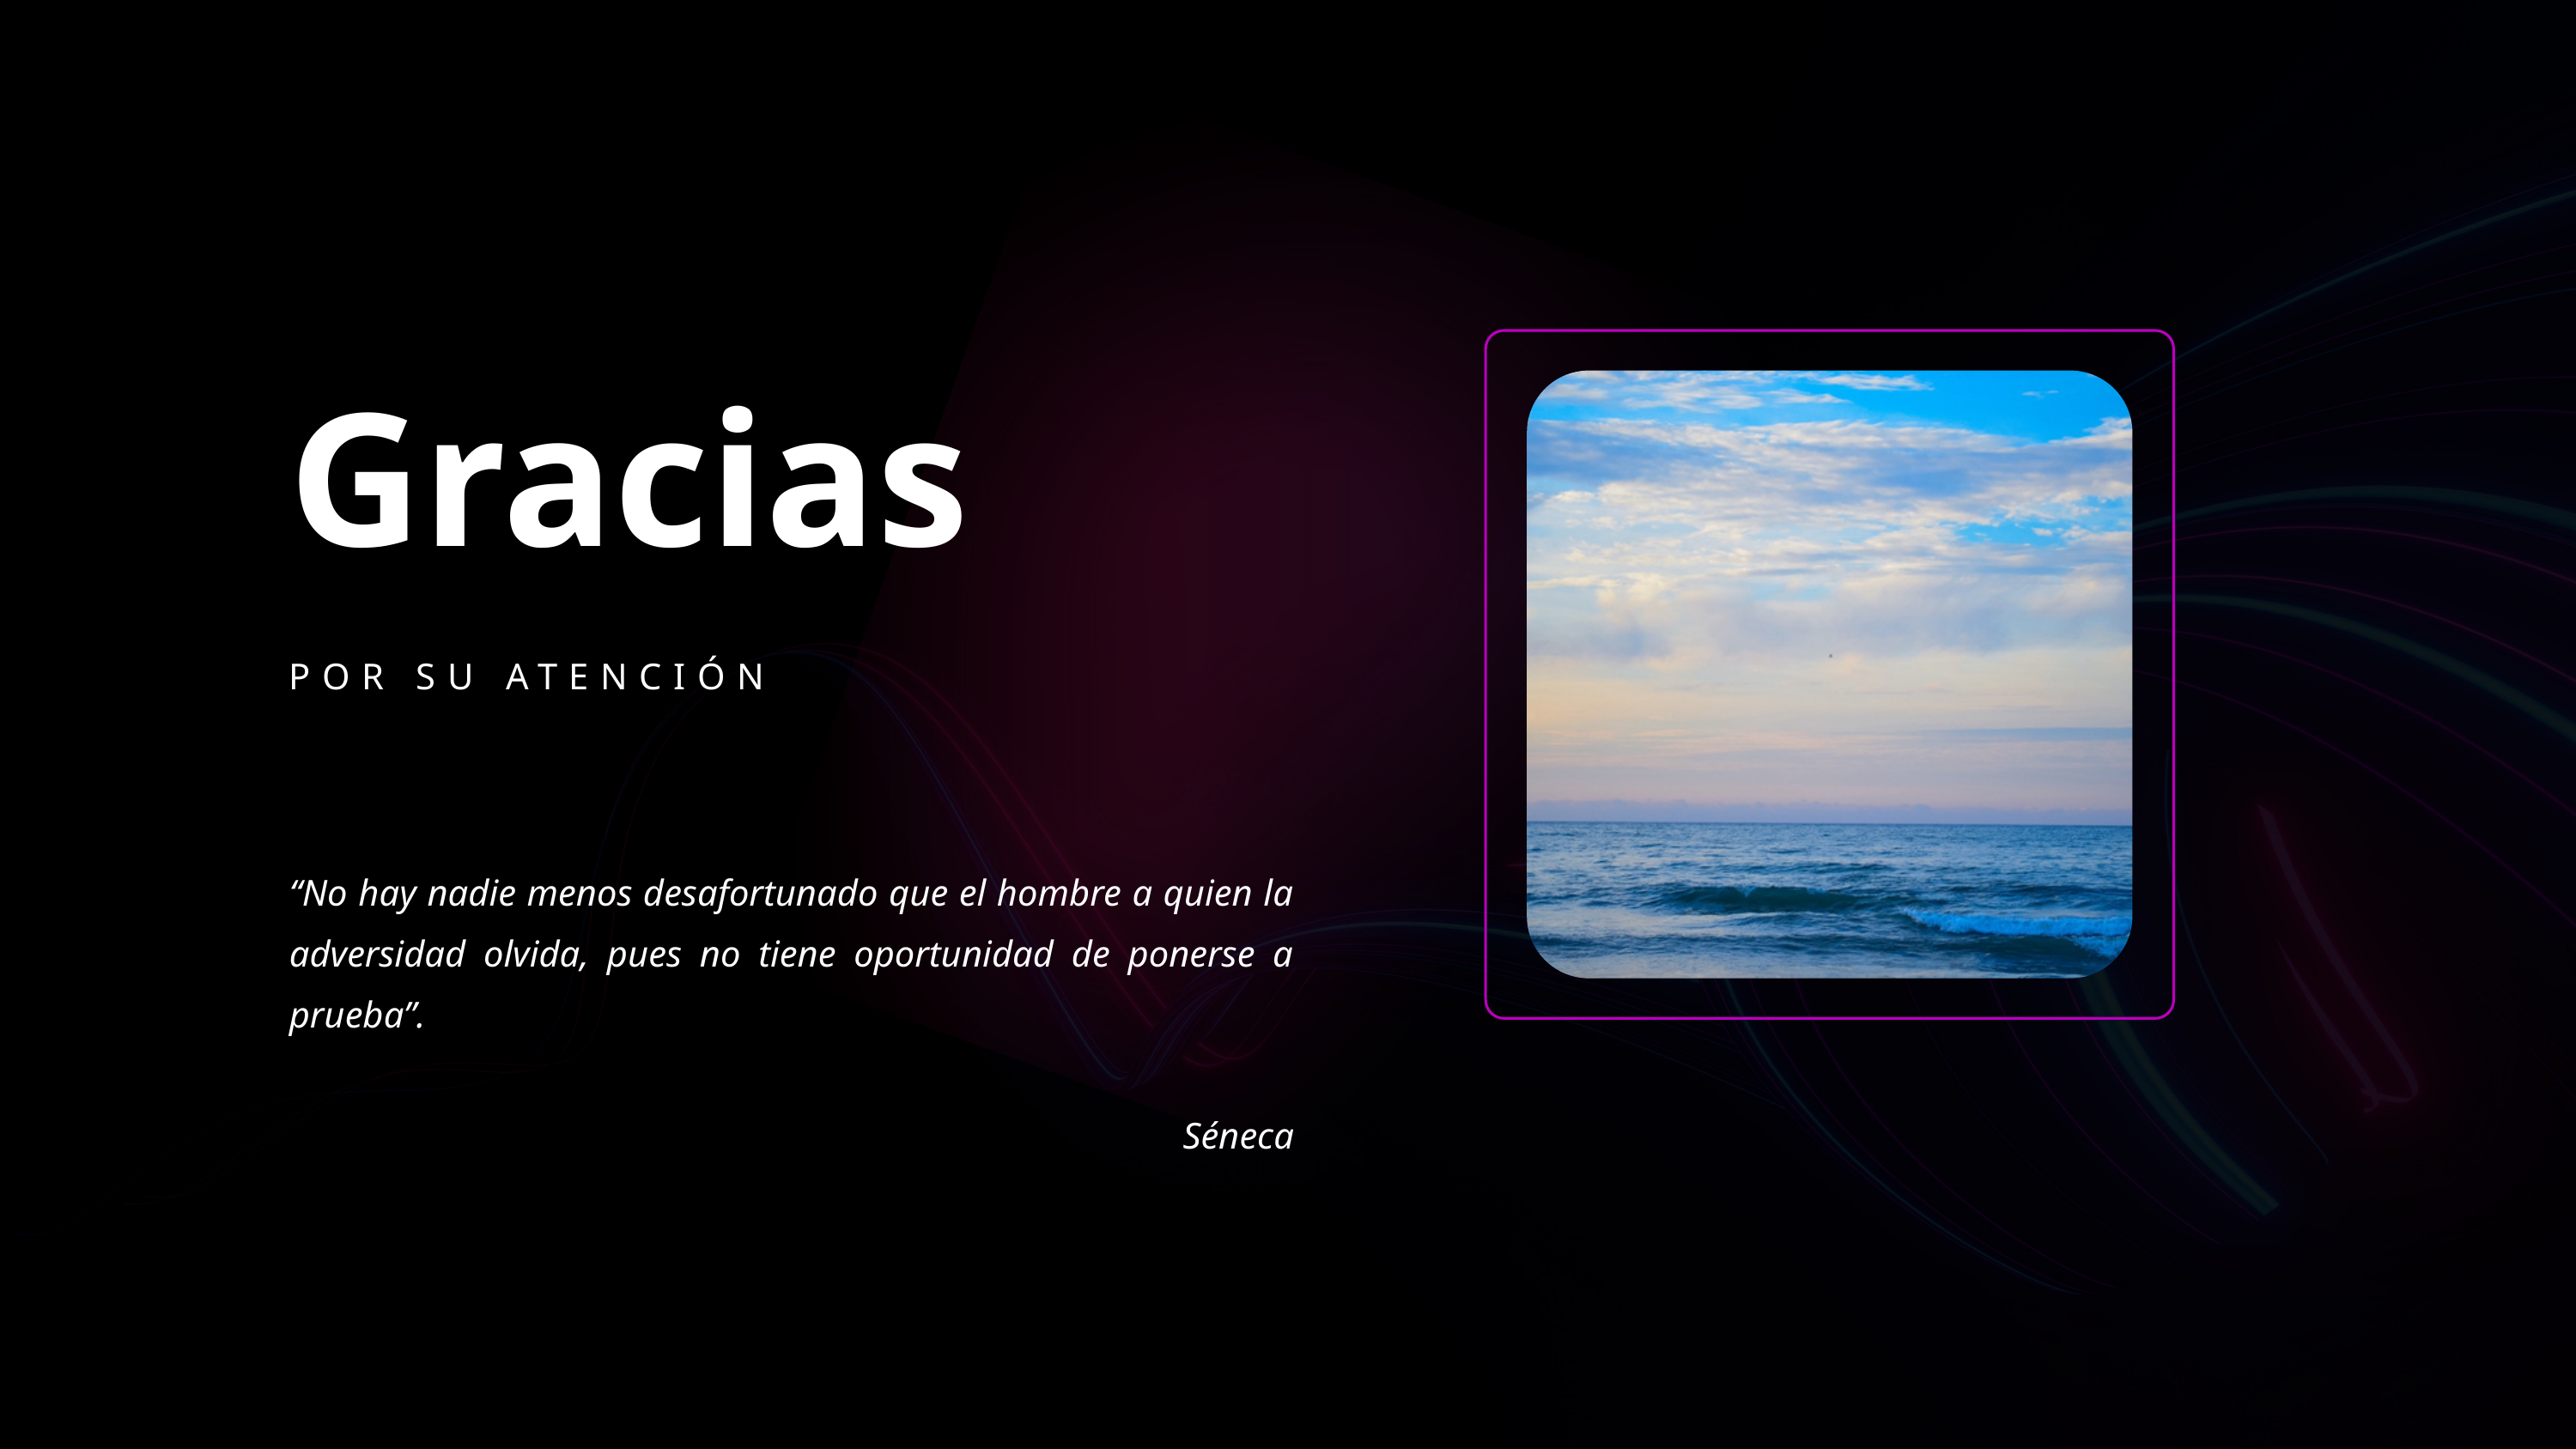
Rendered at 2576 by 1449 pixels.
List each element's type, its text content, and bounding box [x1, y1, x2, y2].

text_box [1526, 370, 2133, 979]
text_box Gracias [289, 391, 1440, 584]
text_box “No hay nadie menos desafortunado que el hombre a quien la adversidad olvida, pues no tiene oportunidad de ponerse a prueba”. Séneca [289, 852, 1294, 1157]
text_box [786, 70, 1789, 1236]
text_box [1485, 330, 2174, 1019]
text_box [0, 0, 2576, 1449]
text_box POR SU ATENCIÓN [289, 635, 1008, 697]
